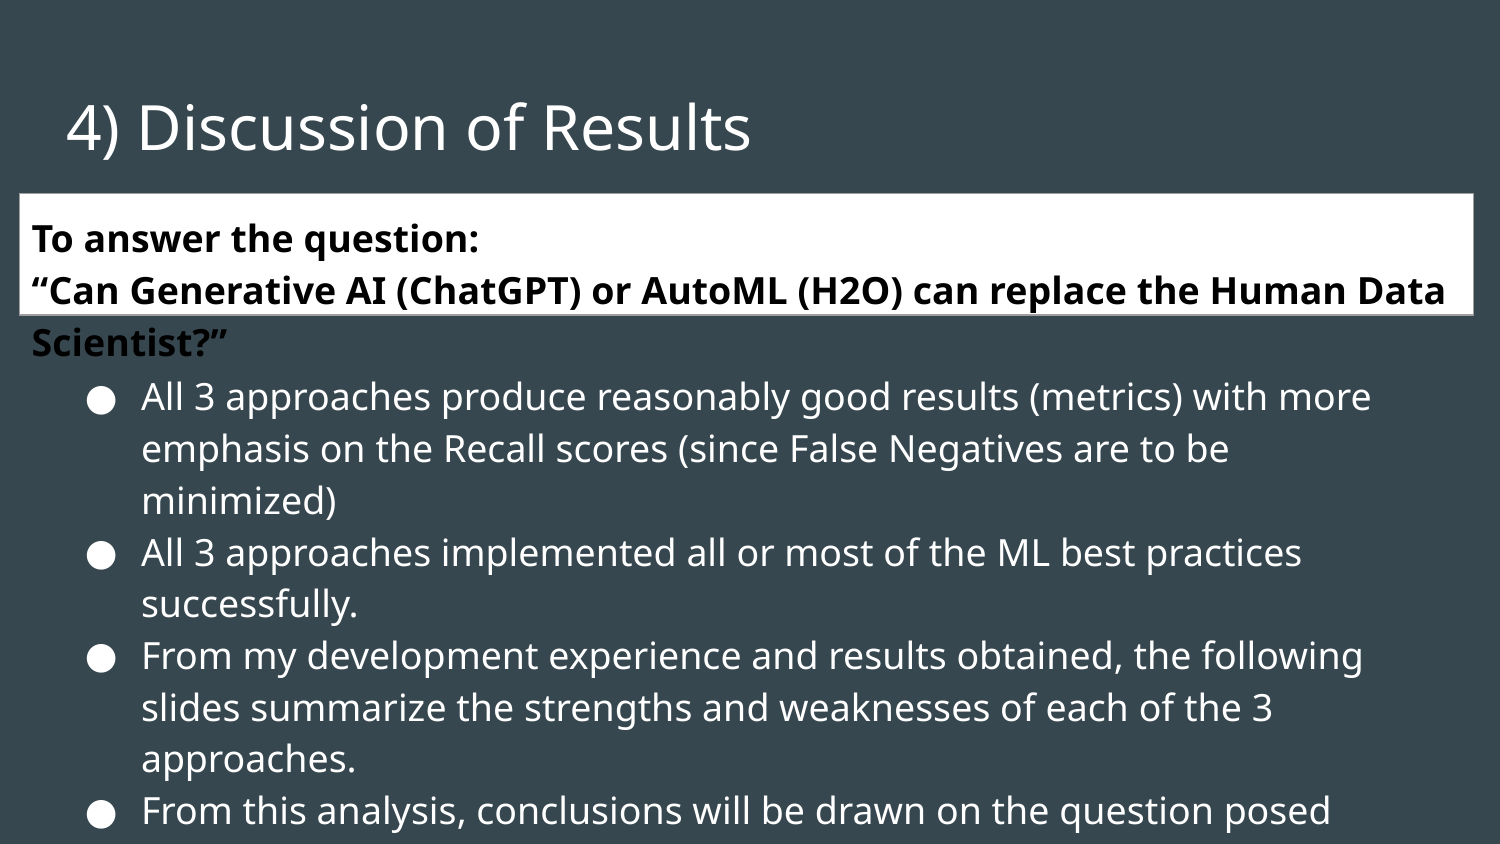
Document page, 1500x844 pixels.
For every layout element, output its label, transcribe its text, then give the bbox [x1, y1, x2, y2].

list All 3 approaches produce reasonably good results (metrics) with more emphasis on the Recall scores (since False Negatives are to be minimized) All 3 approaches implemented all or most of the ML best practices successfully. From my development experience and results obtained, the following slides summarize the strengths and weaknesses of each of the 3 approaches. From this analysis, conclusions will be drawn on the question posed above. [51, 351, 1449, 709]
title 4) Discussion of Results [51, 72, 1449, 167]
list To answer the question: “Can Generative AI (ChatGPT) or AutoML (H2O) can replace the Human Data Scientist?” [16, 193, 1484, 325]
